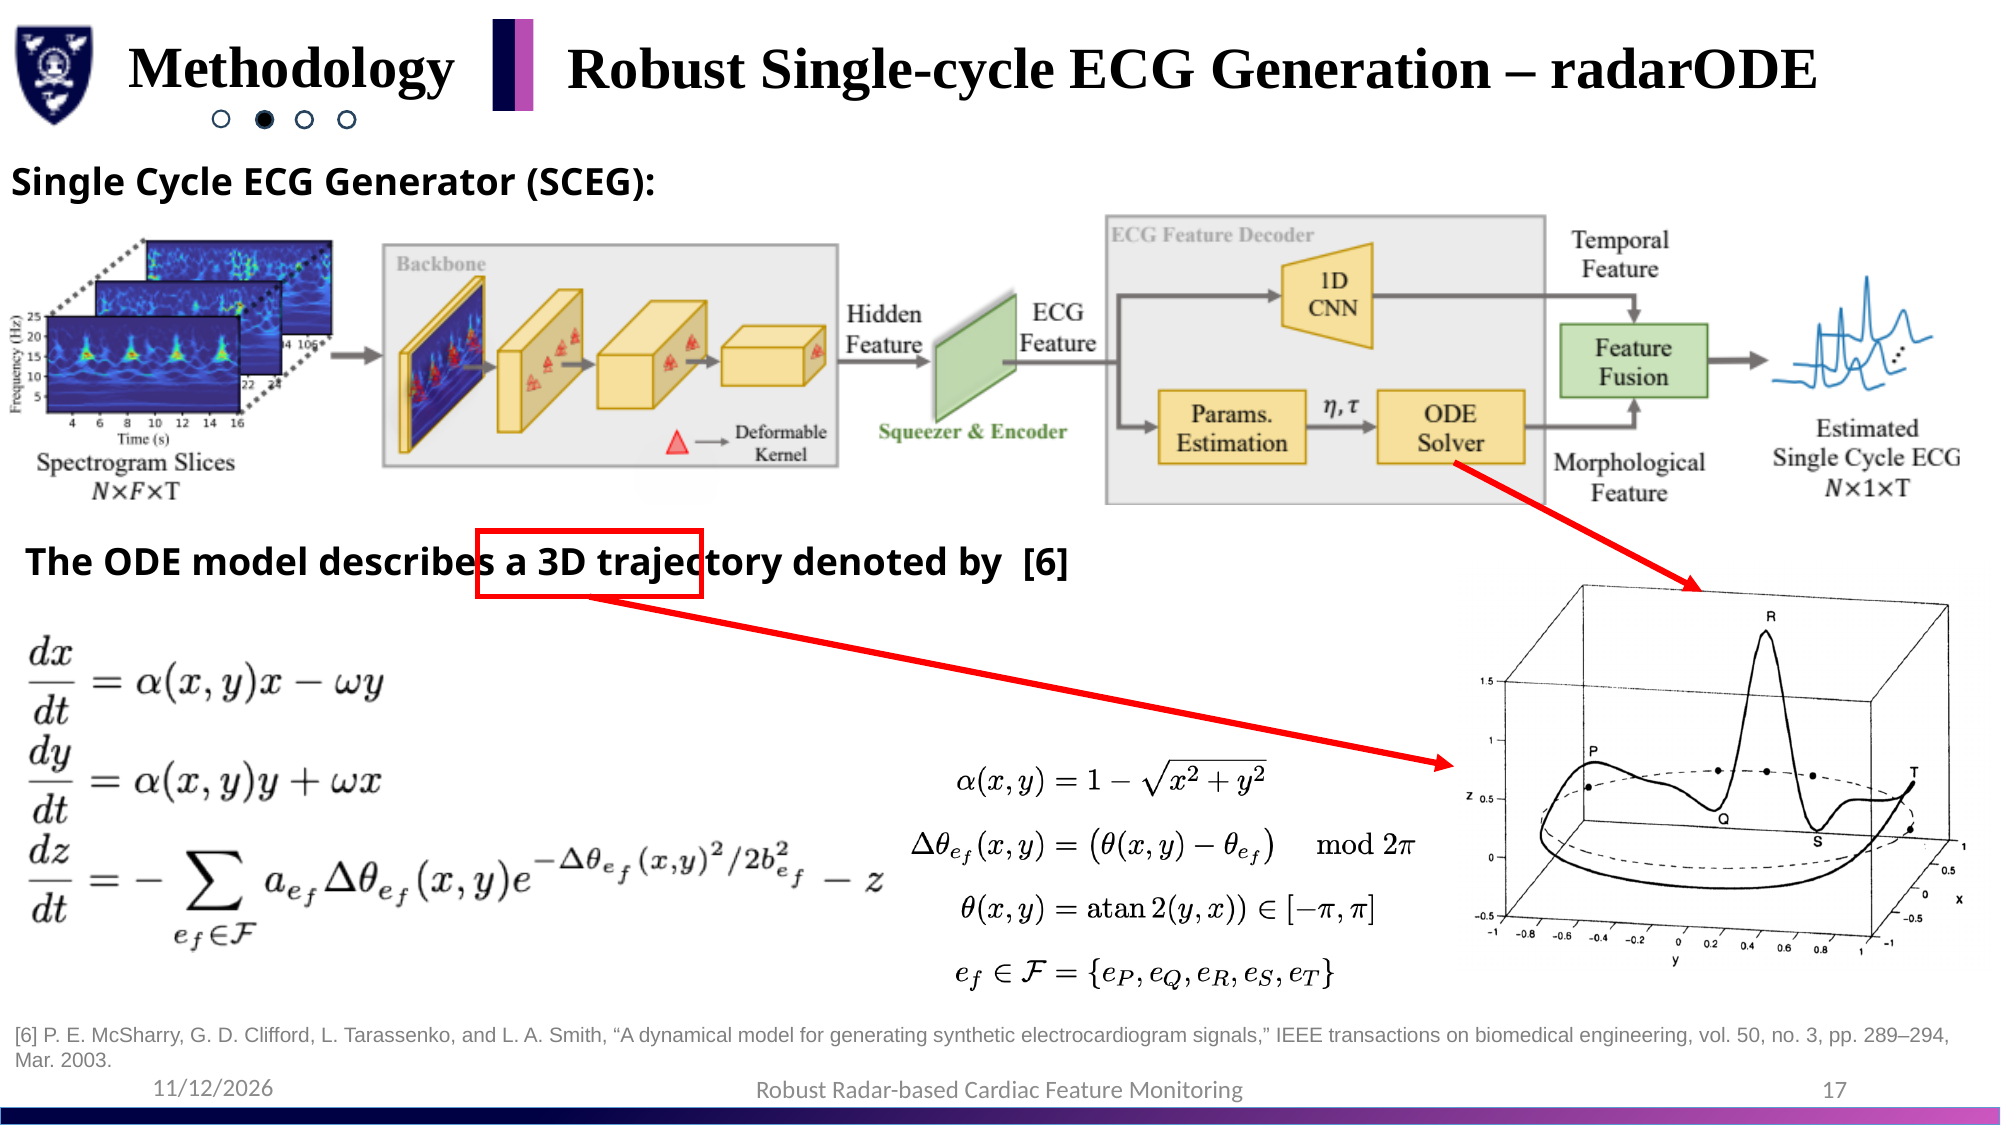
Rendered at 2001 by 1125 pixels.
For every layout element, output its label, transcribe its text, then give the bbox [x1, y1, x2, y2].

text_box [589, 596, 1455, 767]
text_box Robust Single-cycle ECG Generation – radarODE [552, 23, 2000, 106]
text_box Methodology [104, 23, 486, 106]
text_box [514, 18, 534, 112]
text_box Single Cycle ECG Generator (SCEG): [0, 150, 671, 210]
footer Robust Radar-based Cardiac Feature Monitoring [662, 1079, 1338, 1107]
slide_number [137, 1079, 588, 1107]
picture [9, 213, 1960, 506]
picture [0, 14, 104, 133]
text_box [0, 1107, 2000, 1125]
picture [0, 629, 1439, 1004]
picture [1454, 562, 1991, 971]
text_box [476, 530, 702, 598]
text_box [1454, 462, 1703, 592]
slide_number 17 [1412, 1079, 1863, 1107]
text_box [212, 110, 356, 129]
text_box [6] P. E. McSharry, G. D. Clifford, L. Tarassenko, and L. A. Smith, “A dynamical model for generating synthetic electrocardiogram signals,” IEEE transactions on biomedical engineering, vol. 50, no. 3, pp. 289–294, Mar. 2003. [0, 1014, 2000, 1079]
text_box [492, 18, 514, 112]
